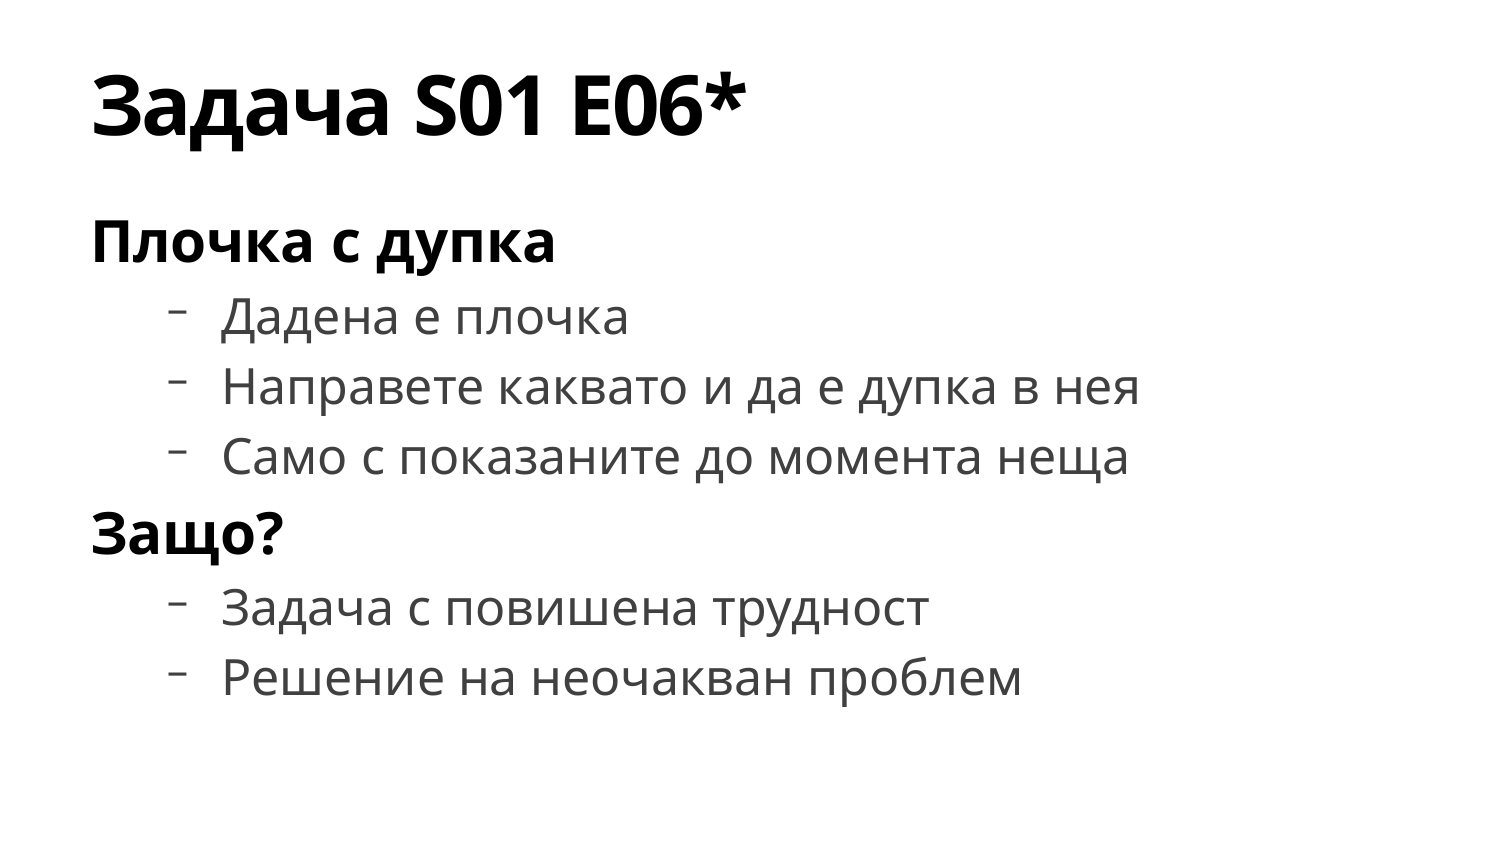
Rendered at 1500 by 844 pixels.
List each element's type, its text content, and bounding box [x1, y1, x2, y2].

list Плочка с дупка Дадена е плочка Направете каквато и да е дупка в нея Само с показаните до момента неща Защо? Задача с повишена трудност Решение на неочакван проблем [75, 196, 1500, 825]
title Задача S01 E06* [75, 31, 1500, 173]
